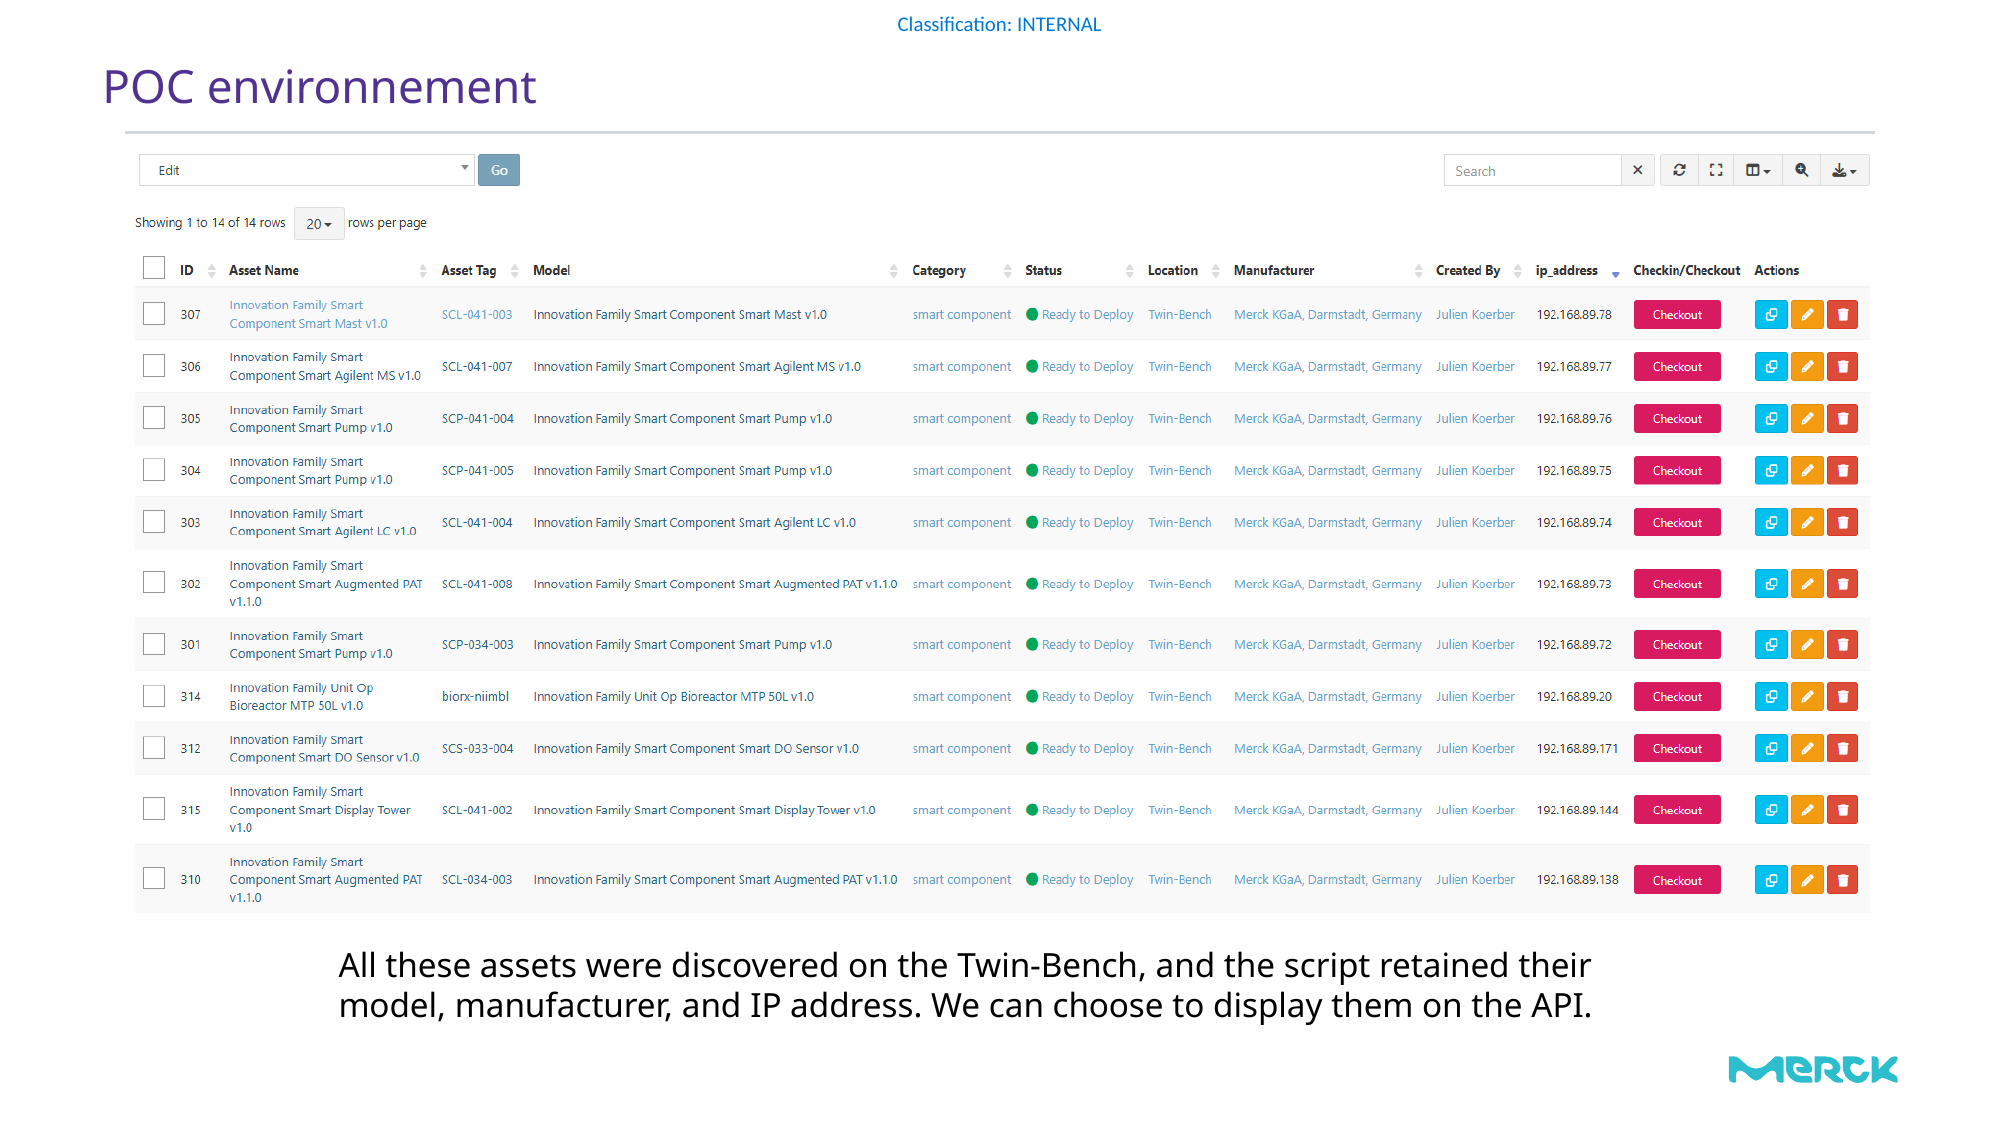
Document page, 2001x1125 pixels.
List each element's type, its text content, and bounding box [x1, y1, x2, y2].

list POC environnement [102, 54, 1898, 120]
text_box All these assets were discovered on the Twin-Bench, and the script retained their model, manufacturer, and IP address. We can choose to display them on the API. [323, 936, 1677, 1032]
picture [125, 131, 1875, 913]
